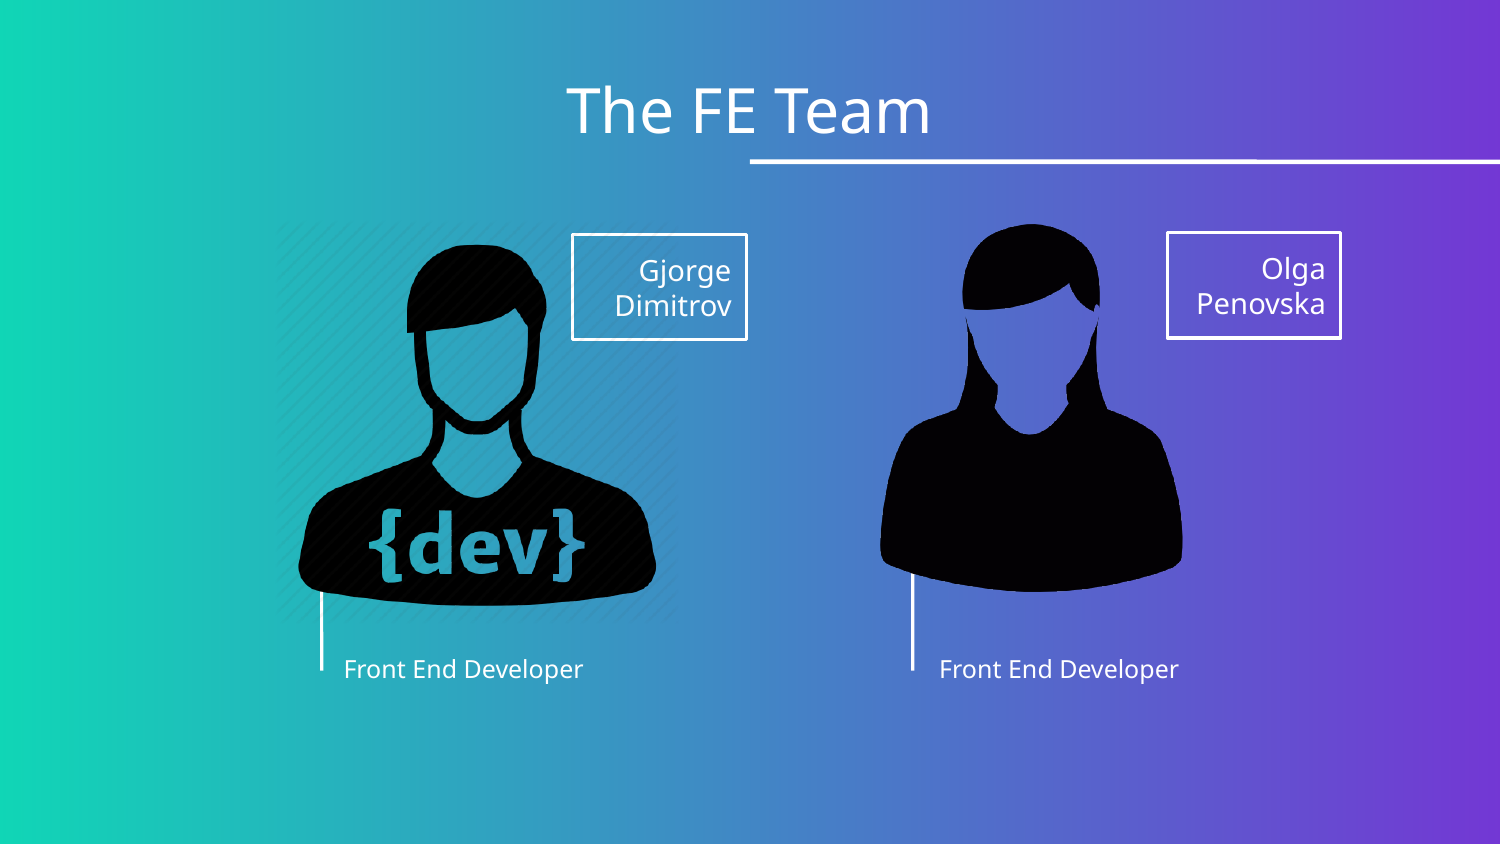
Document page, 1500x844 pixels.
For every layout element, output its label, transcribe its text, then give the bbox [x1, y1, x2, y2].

text_box Front End Developer [924, 634, 1199, 770]
picture [847, 224, 1216, 593]
picture [273, 219, 679, 624]
text_box Front End Developer [328, 634, 604, 770]
text_box Olga Penovska [1220, 232, 1341, 339]
text_box Gjorge Dimitrov [683, 234, 747, 340]
text_box The FE Team [101, 22, 1398, 162]
